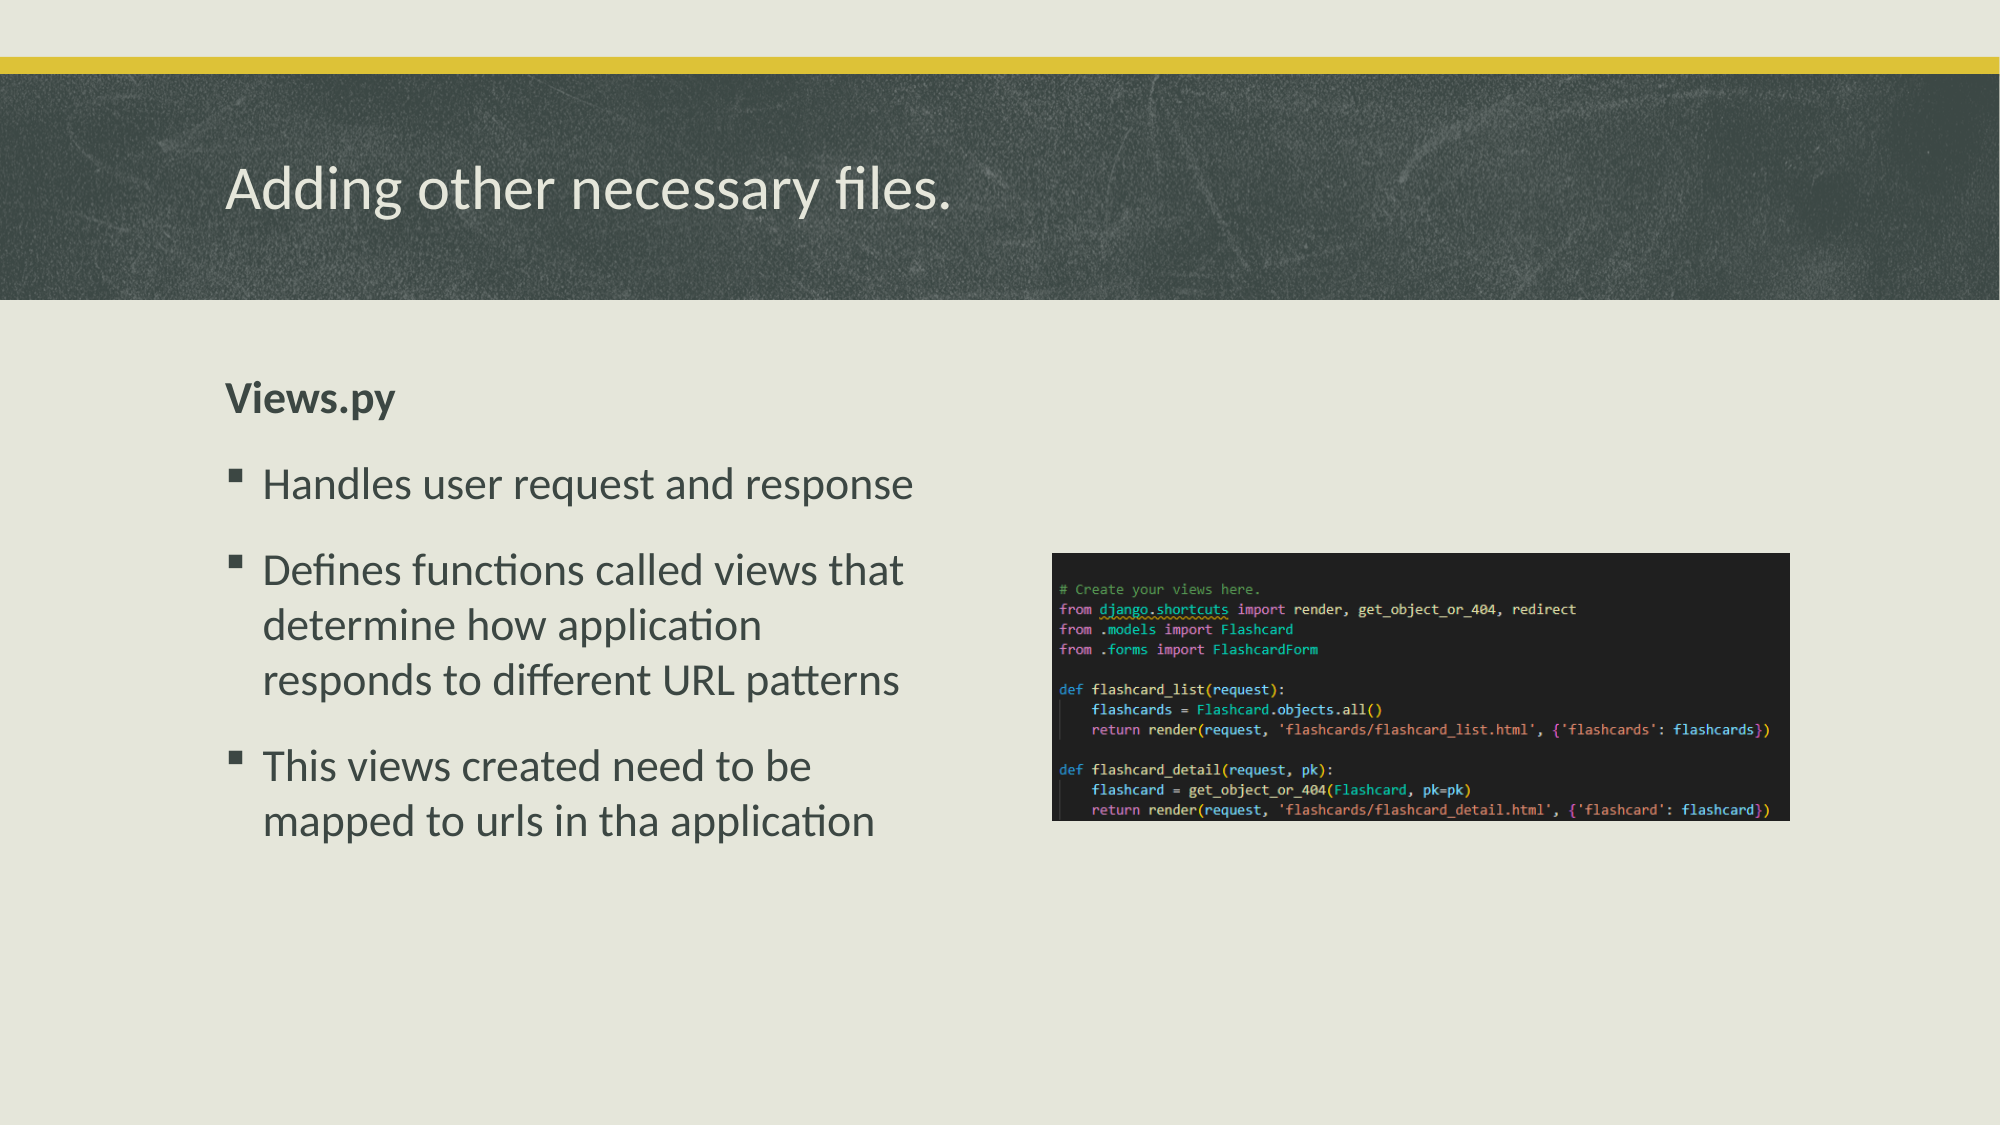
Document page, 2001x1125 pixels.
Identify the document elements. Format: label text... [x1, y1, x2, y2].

title Adding other necessary files. [210, 76, 1790, 300]
picture [0, 74, 2000, 300]
picture [1052, 553, 1790, 821]
list Views.py Handles user request and response Defines functions called views that determine how application responds to different URL patterns This views created need to be mapped to urls in tha application [210, 360, 947, 1014]
